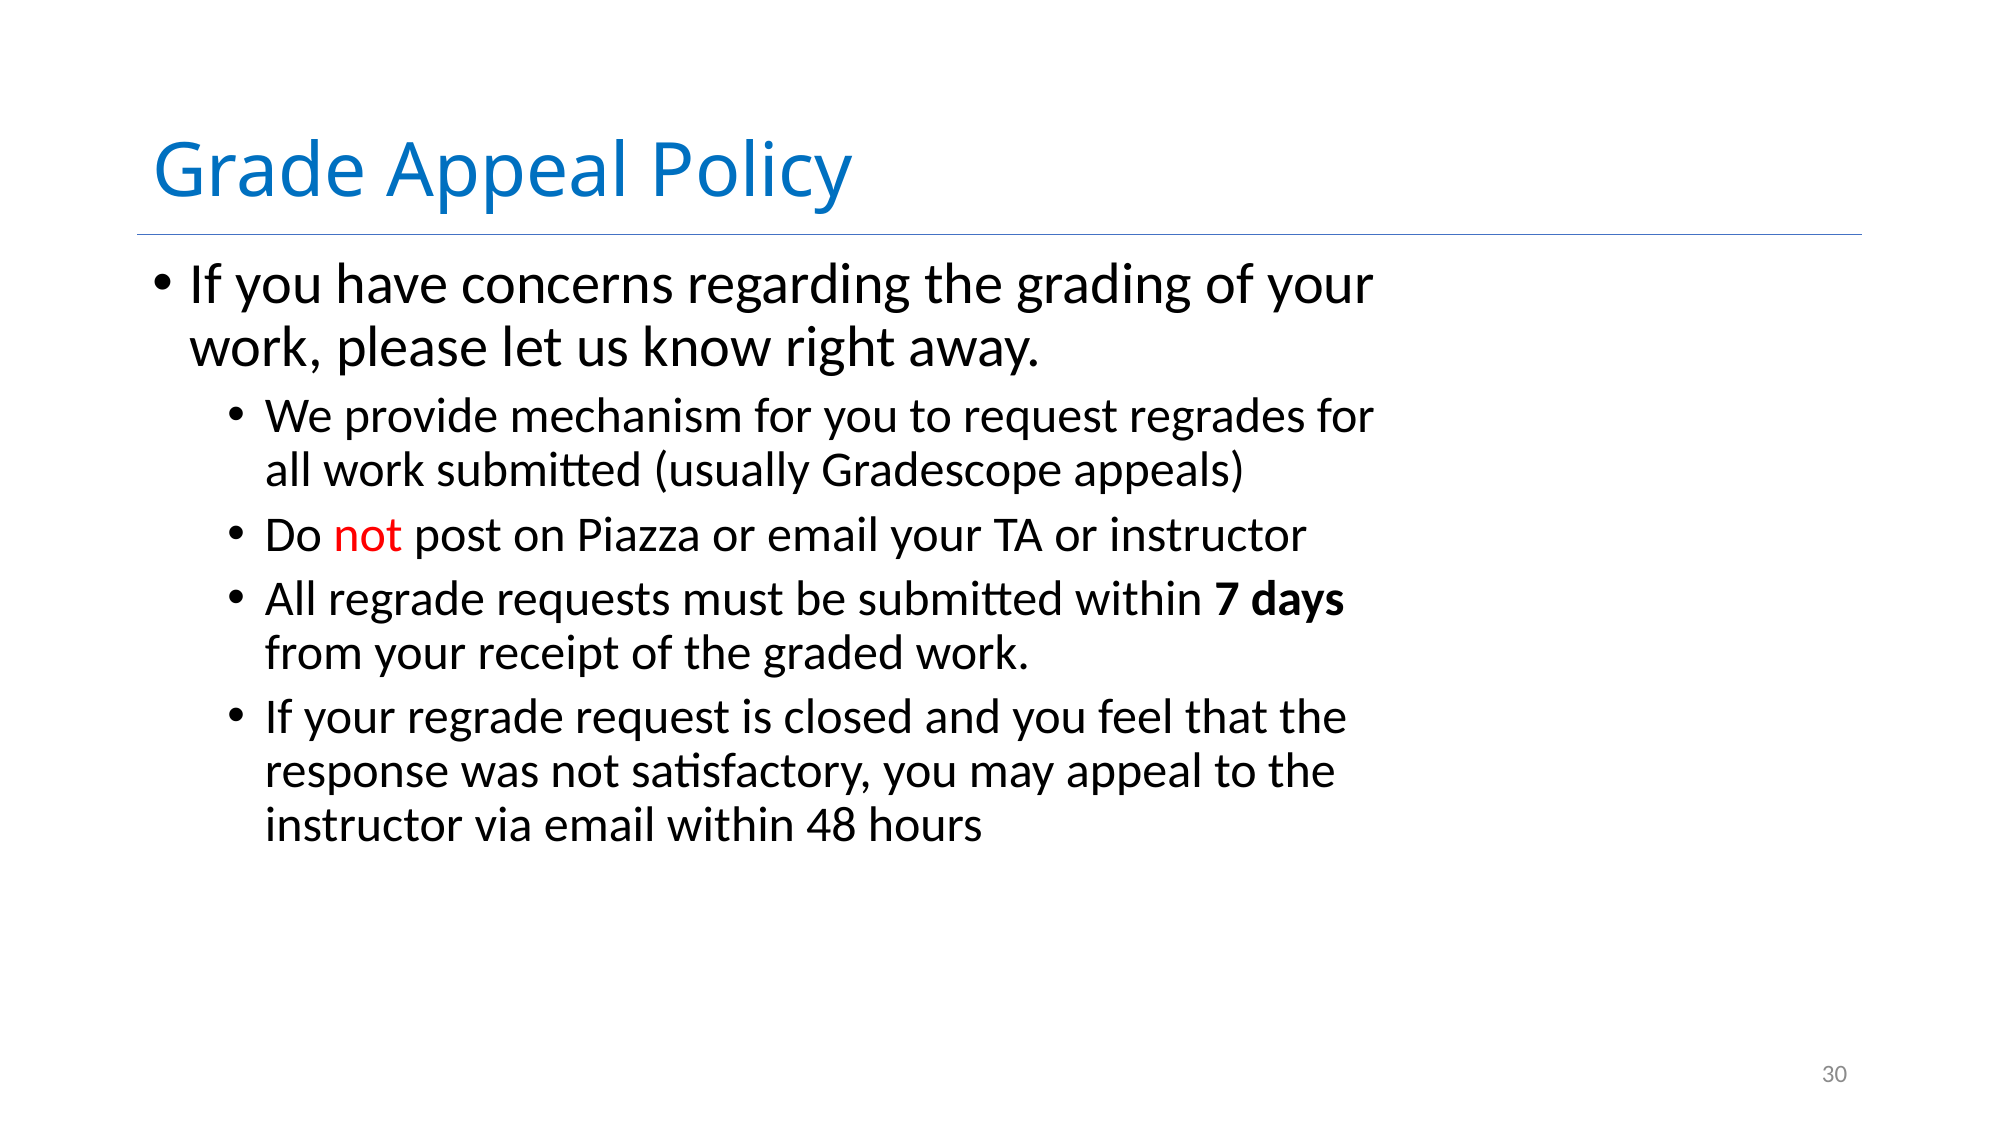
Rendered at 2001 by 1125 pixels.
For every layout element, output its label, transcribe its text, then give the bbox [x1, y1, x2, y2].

title Grade Appeal Policy [137, 3, 1863, 221]
list If you have concerns regarding the grading of your work, please let us know right away. We provide mechanism for you to request regrades for all work submitted (usually Gradescope appeals) Do not post on Piazza or email your TA or instructor All regrade requests must be submitted within 7 days from your receipt of the graded work. If your regrade request is closed and you feel that the response was not satisfactory, you may appeal to the instructor via email within 48 hours [137, 246, 1432, 960]
slide_number 30 [1412, 1042, 1863, 1103]
